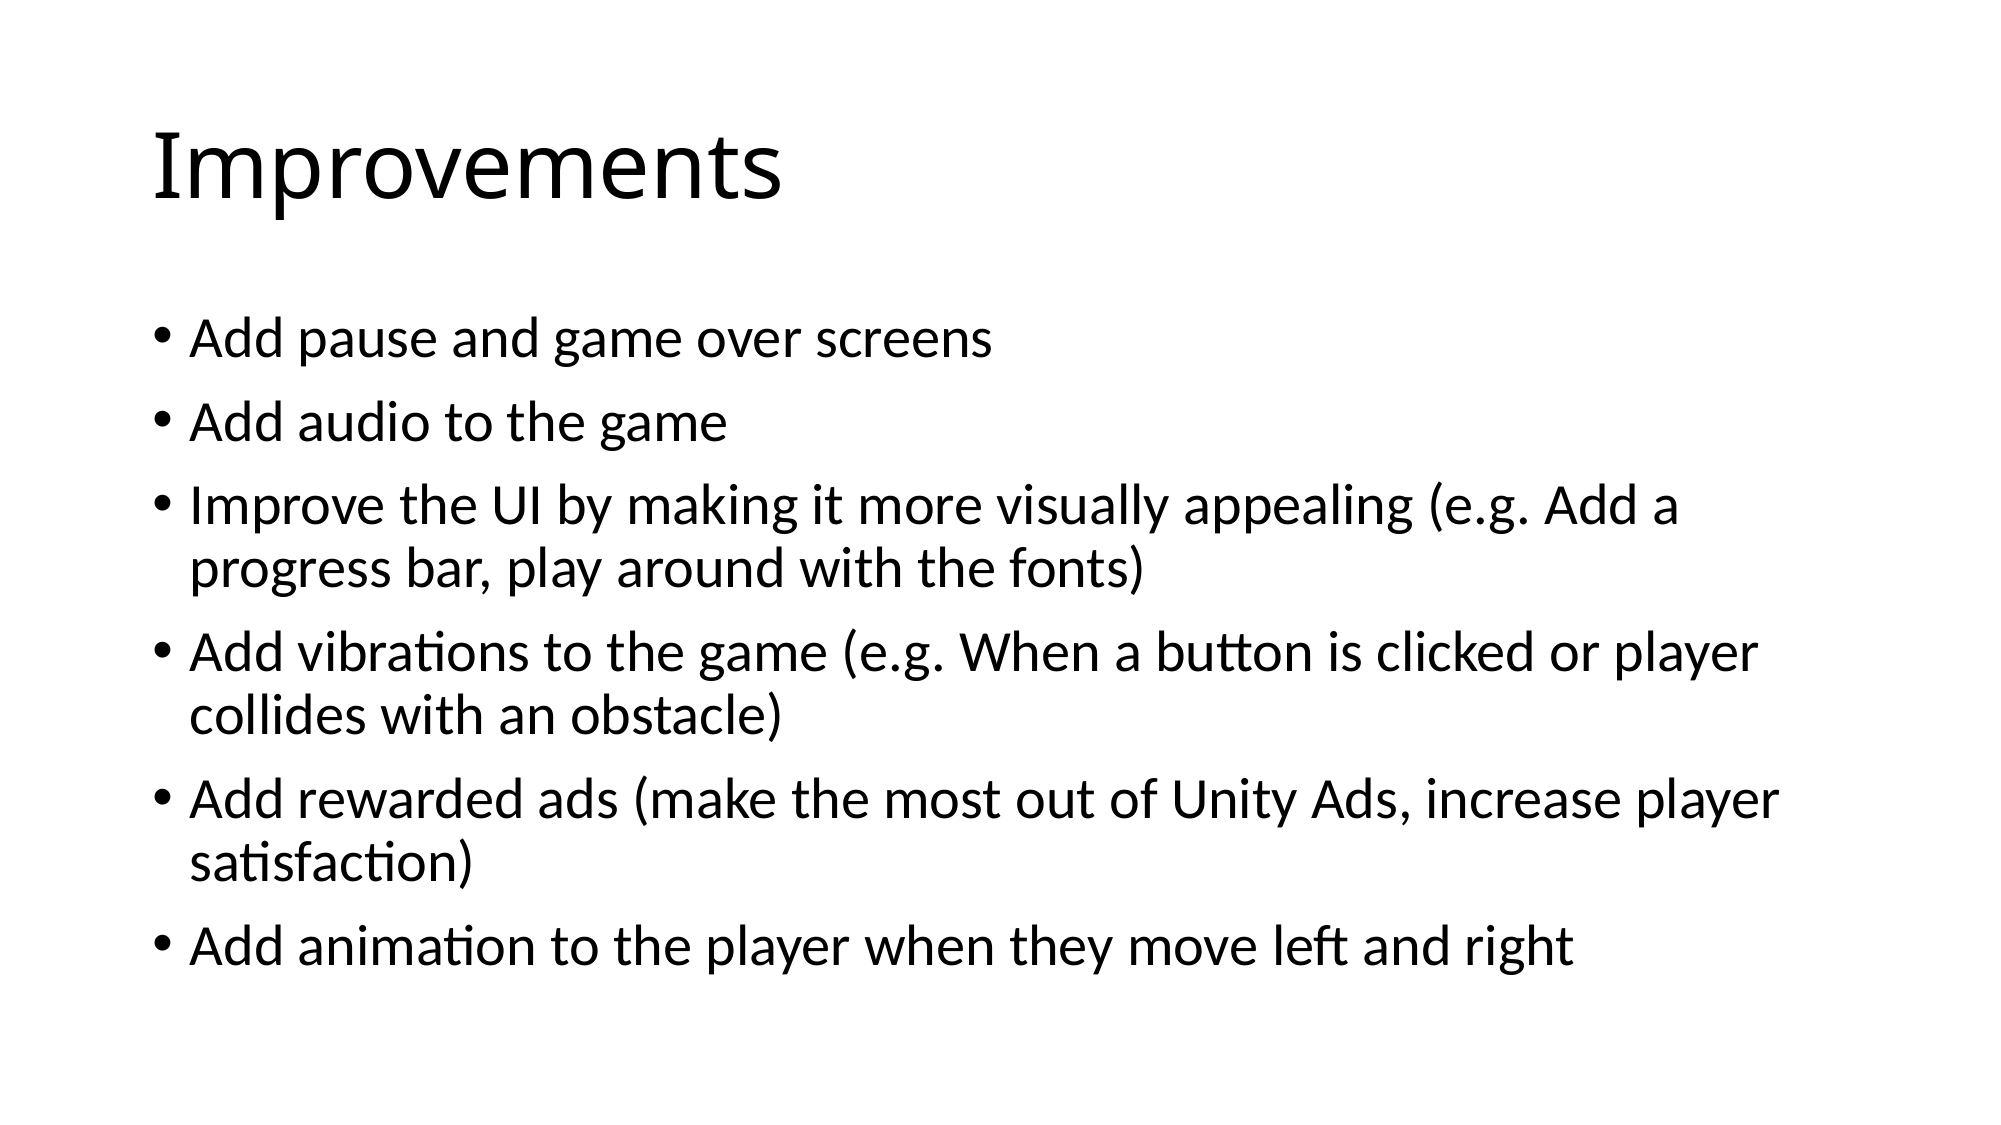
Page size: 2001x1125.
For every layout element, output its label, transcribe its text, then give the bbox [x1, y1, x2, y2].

title Improvements [137, 59, 1863, 278]
list Add pause and game over screens Add audio to the game Improve the UI by making it more visually appealing (e.g. Add a progress bar, play around with the fonts) Add vibrations to the game (e.g. When a button is clicked or player collides with an obstacle) Add rewarded ads (make the most out of Unity Ads, increase player satisfaction) Add animation to the player when they move left and right [137, 299, 1863, 1014]
